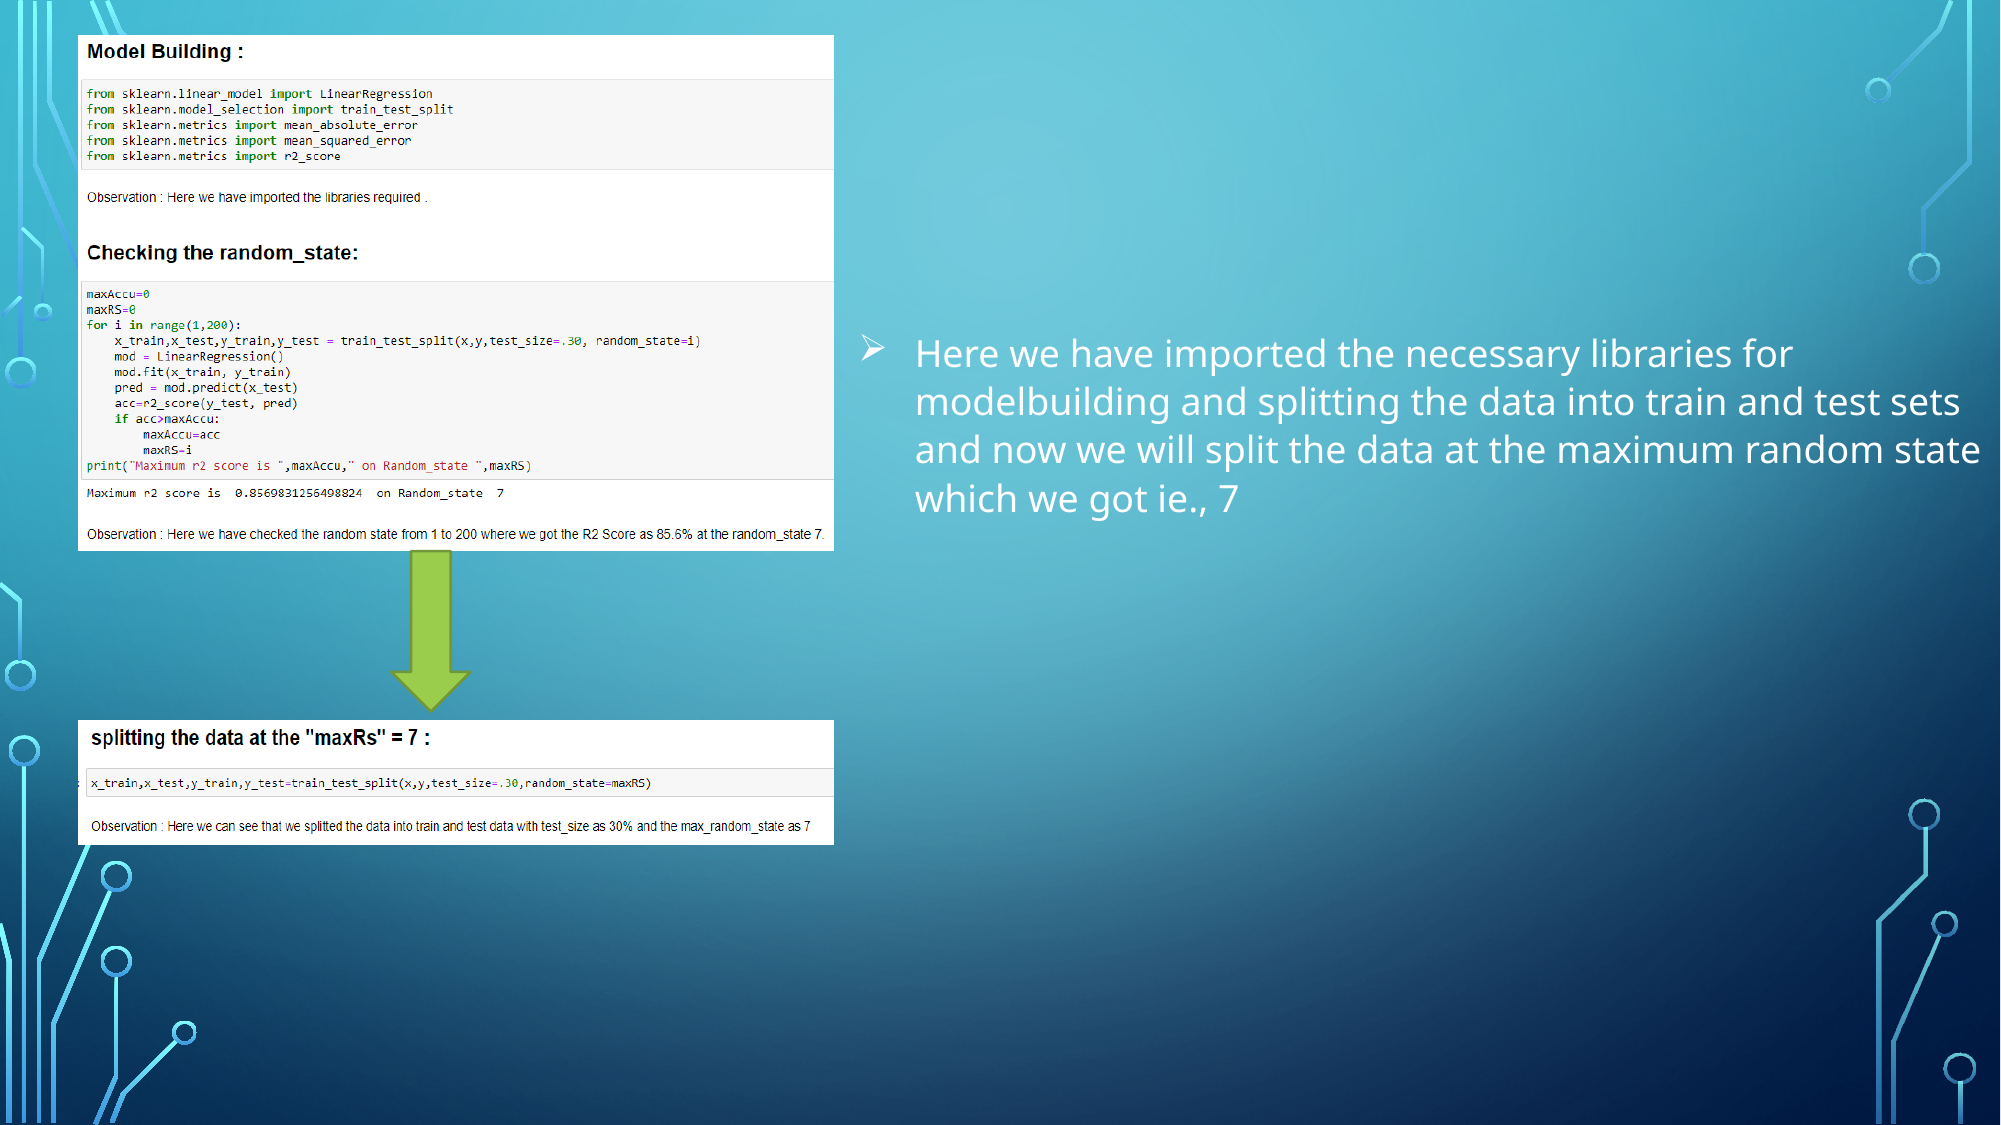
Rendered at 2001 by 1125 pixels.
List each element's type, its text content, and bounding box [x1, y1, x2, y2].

text_box [389, 552, 472, 713]
picture [78, 719, 834, 845]
text_box Here we have imported the necessary libraries for modelbuilding and splitting the data into train and test sets and now we will split the data at the maximum random state which we got ie., 7 [843, 319, 2000, 528]
picture [78, 35, 834, 552]
